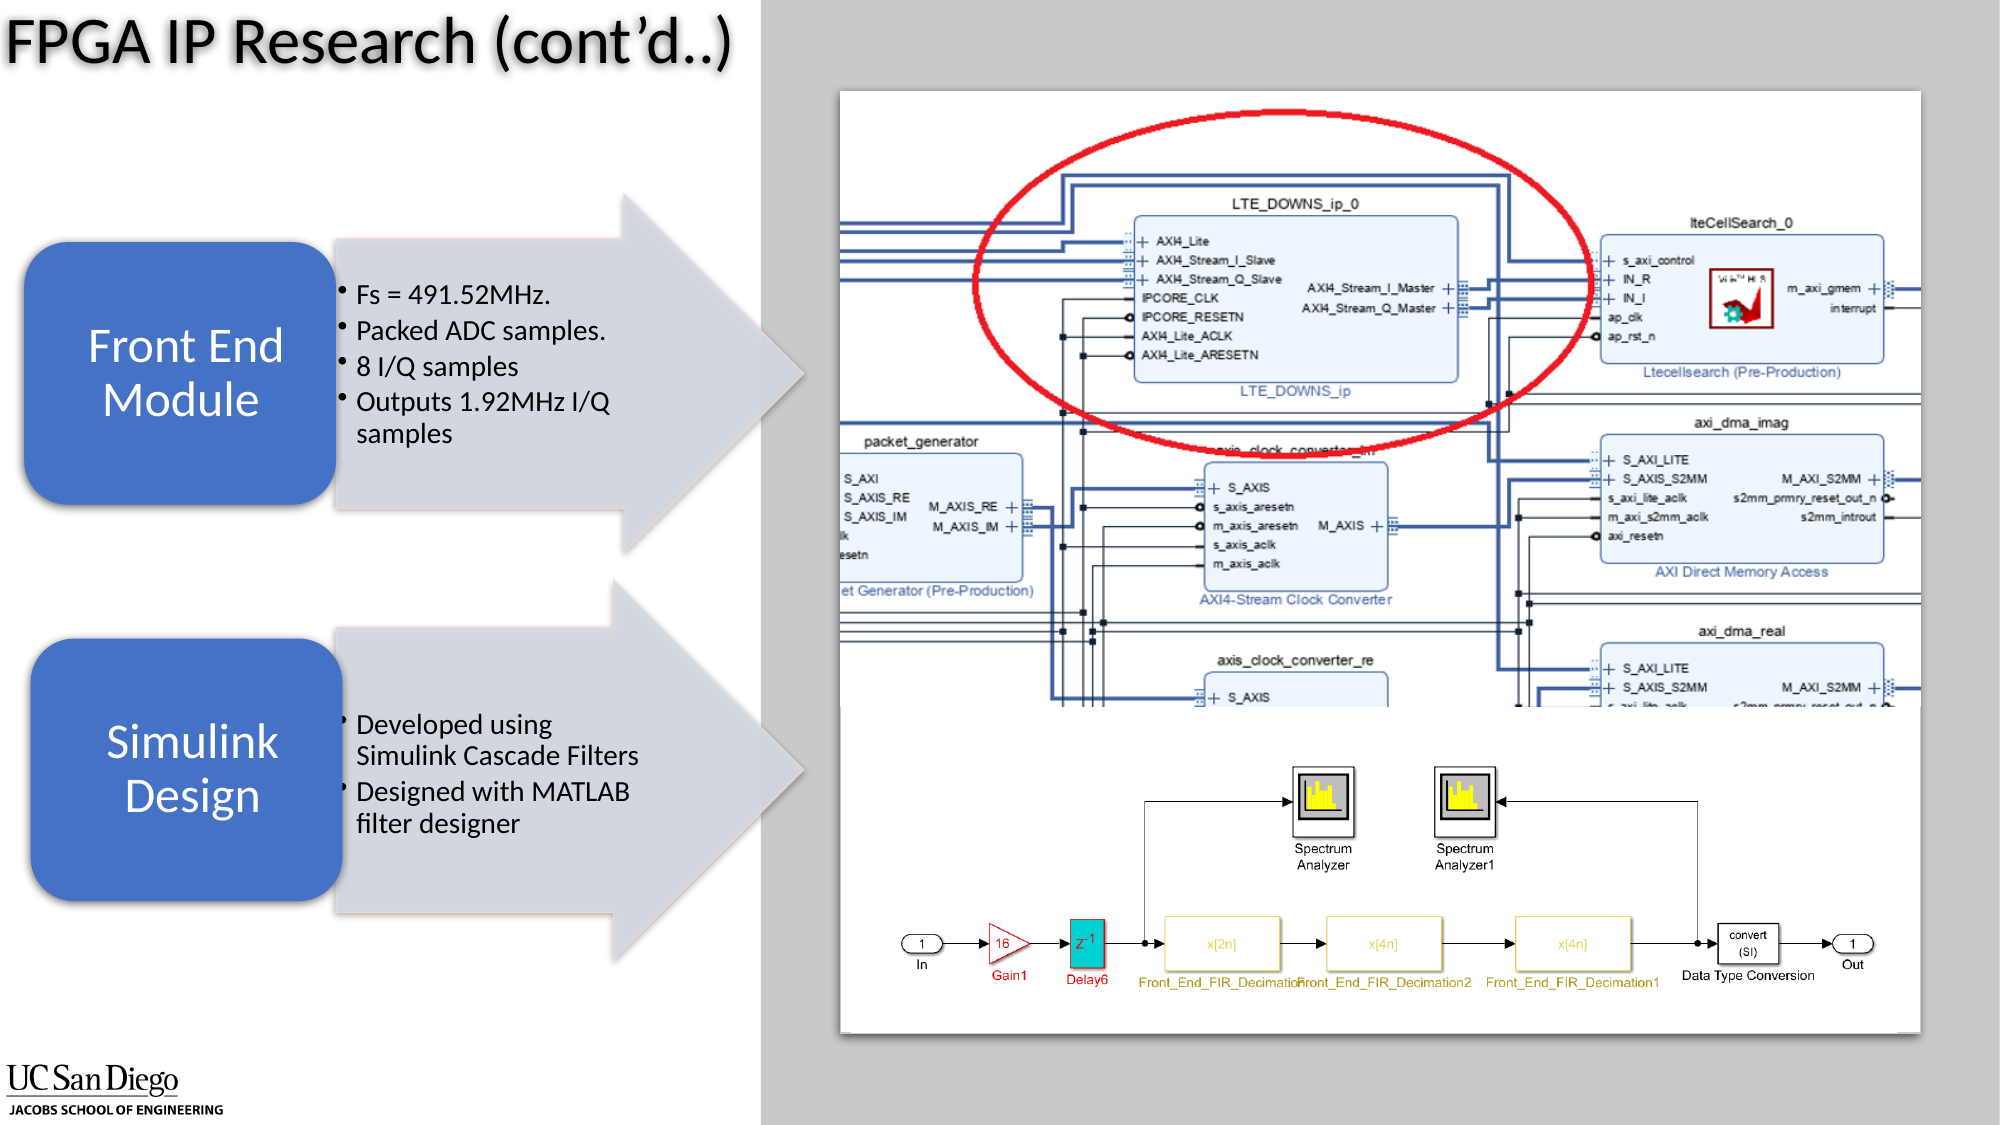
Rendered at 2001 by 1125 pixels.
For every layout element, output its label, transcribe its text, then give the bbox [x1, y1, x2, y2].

picture [840, 91, 1921, 707]
picture [851, 724, 1897, 1034]
picture [6, 1064, 223, 1115]
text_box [23, 192, 805, 961]
text_box FPGA IP Research (cont’d..) [0, 11, 752, 72]
text_box [759, 0, 2000, 1125]
text_box [838, 711, 1923, 1035]
